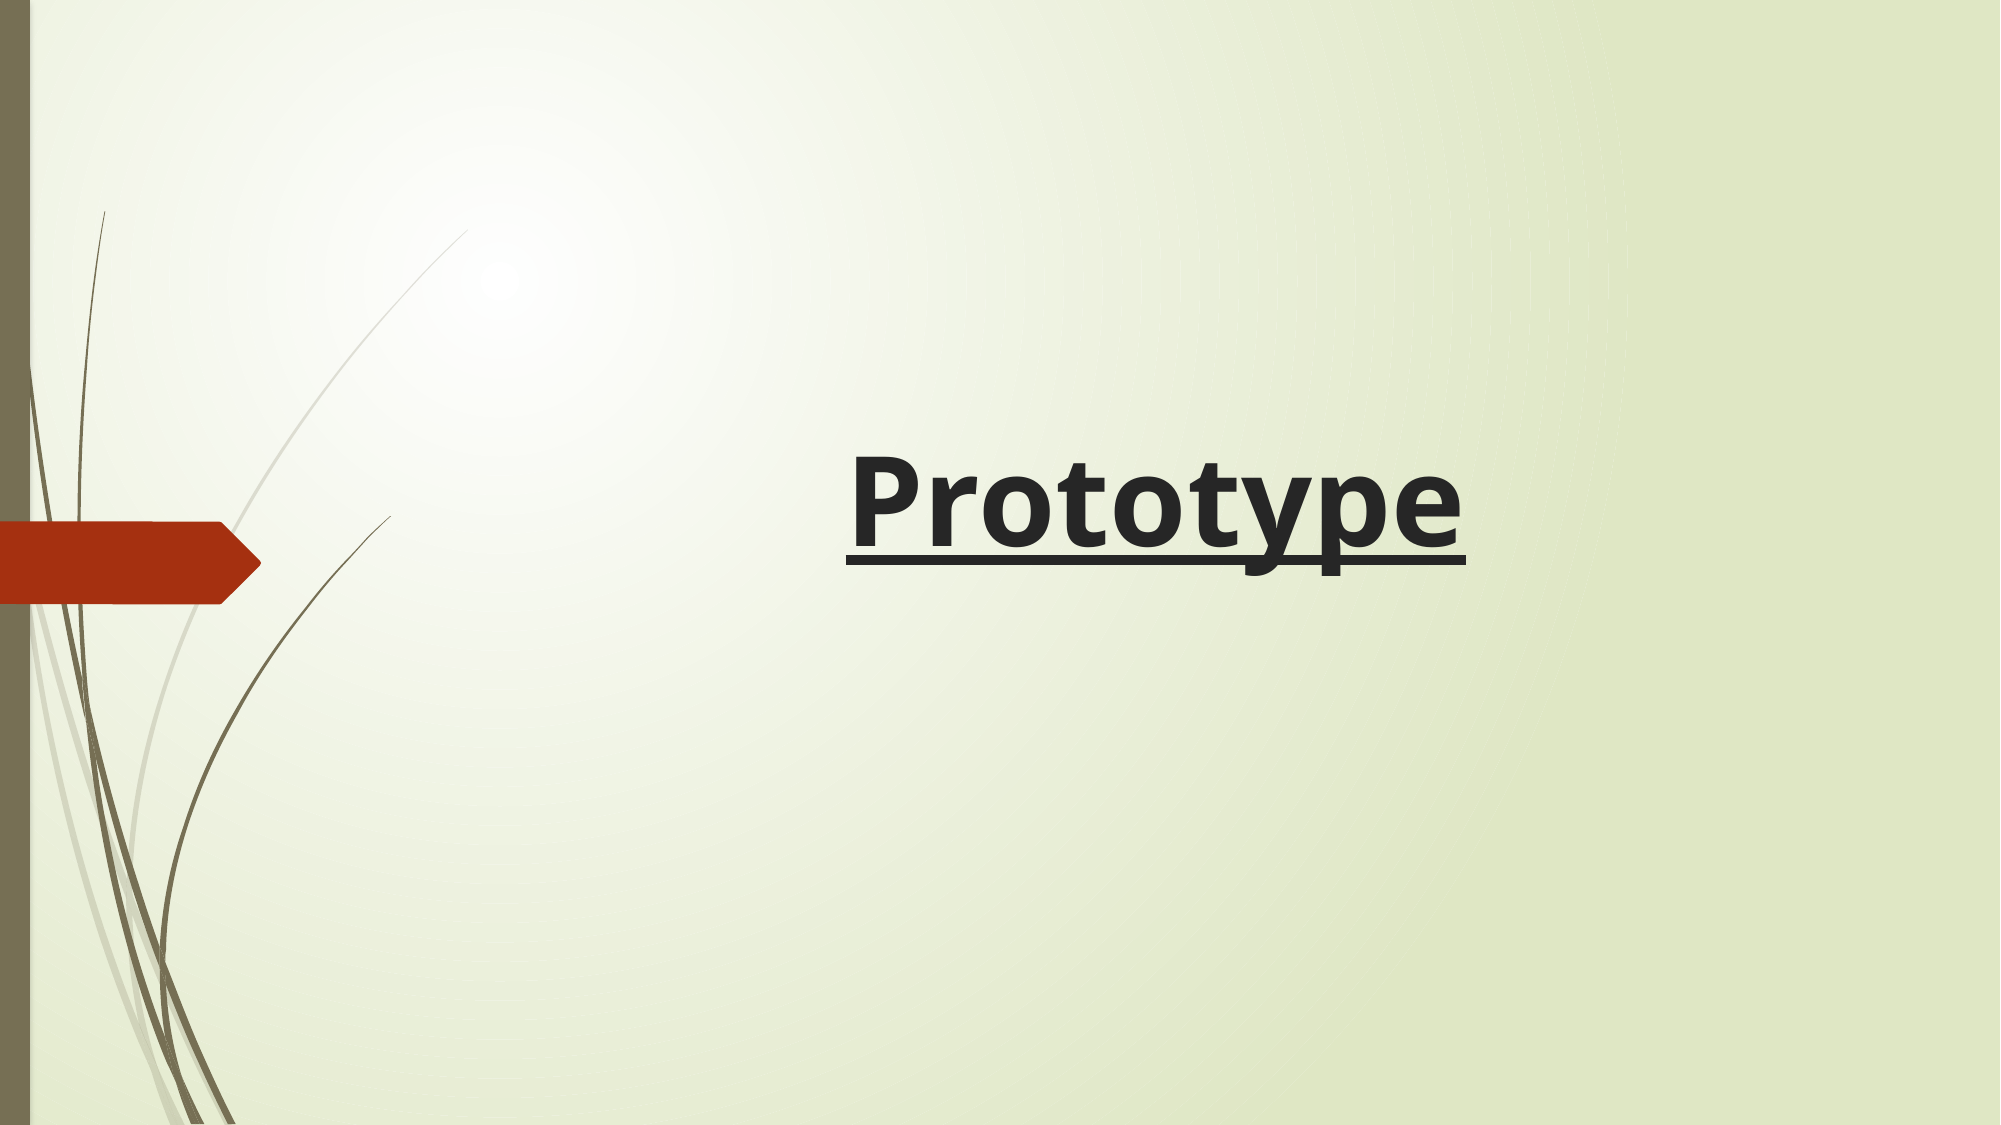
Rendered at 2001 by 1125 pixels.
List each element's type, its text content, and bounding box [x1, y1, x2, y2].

title Prototype [424, 337, 1888, 579]
